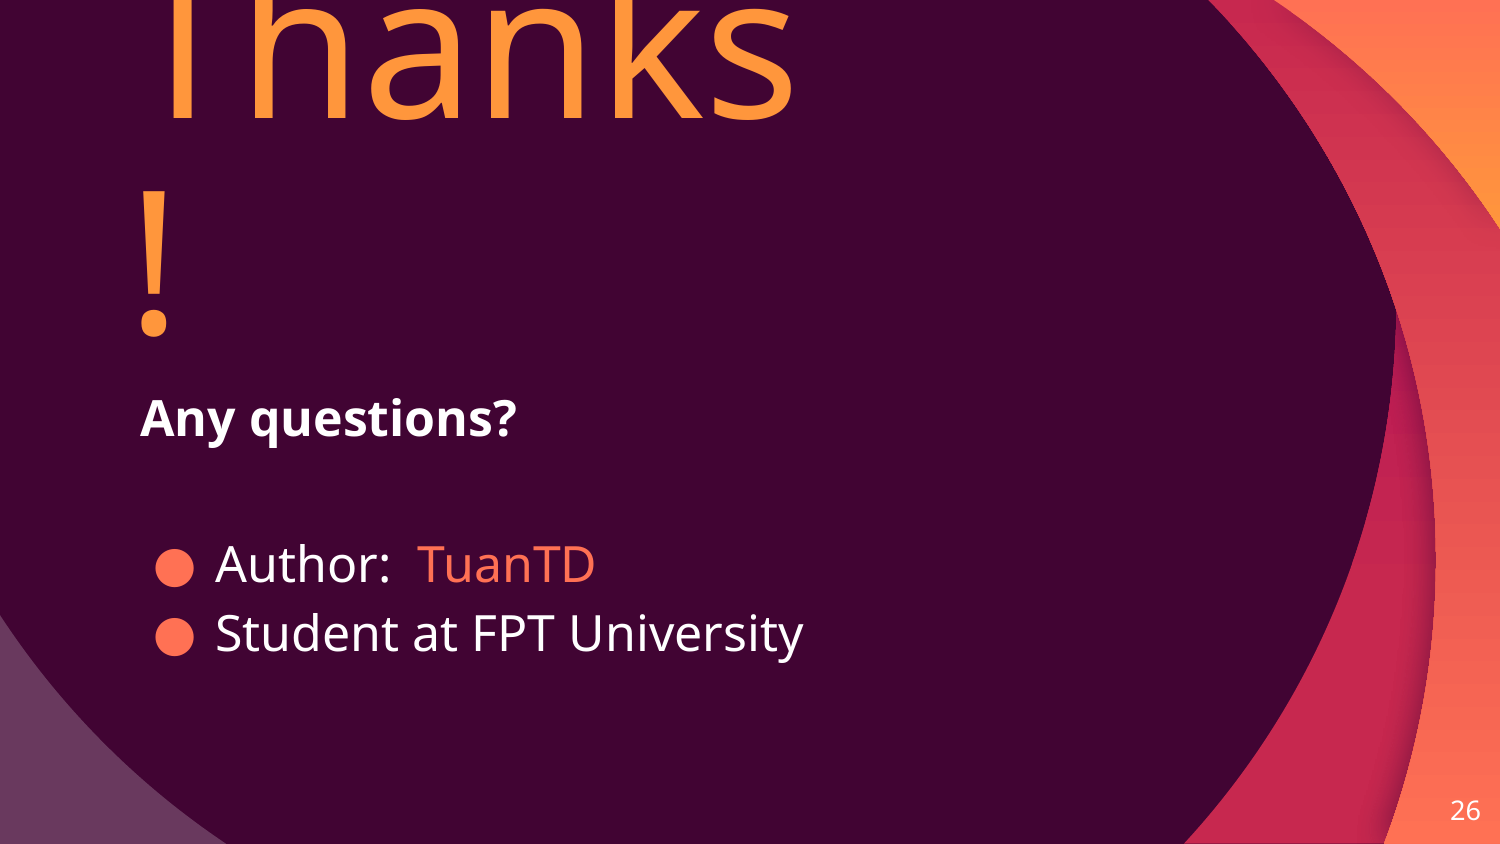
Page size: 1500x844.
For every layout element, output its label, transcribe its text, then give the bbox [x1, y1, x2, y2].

list Any questions? Author: TuanTD Student at FPT University [140, 377, 911, 670]
text_box [1208, 0, 1500, 844]
text_box [1273, 0, 1500, 229]
slide_number 26 [1391, 779, 1482, 844]
title Thanks! [127, 187, 831, 378]
